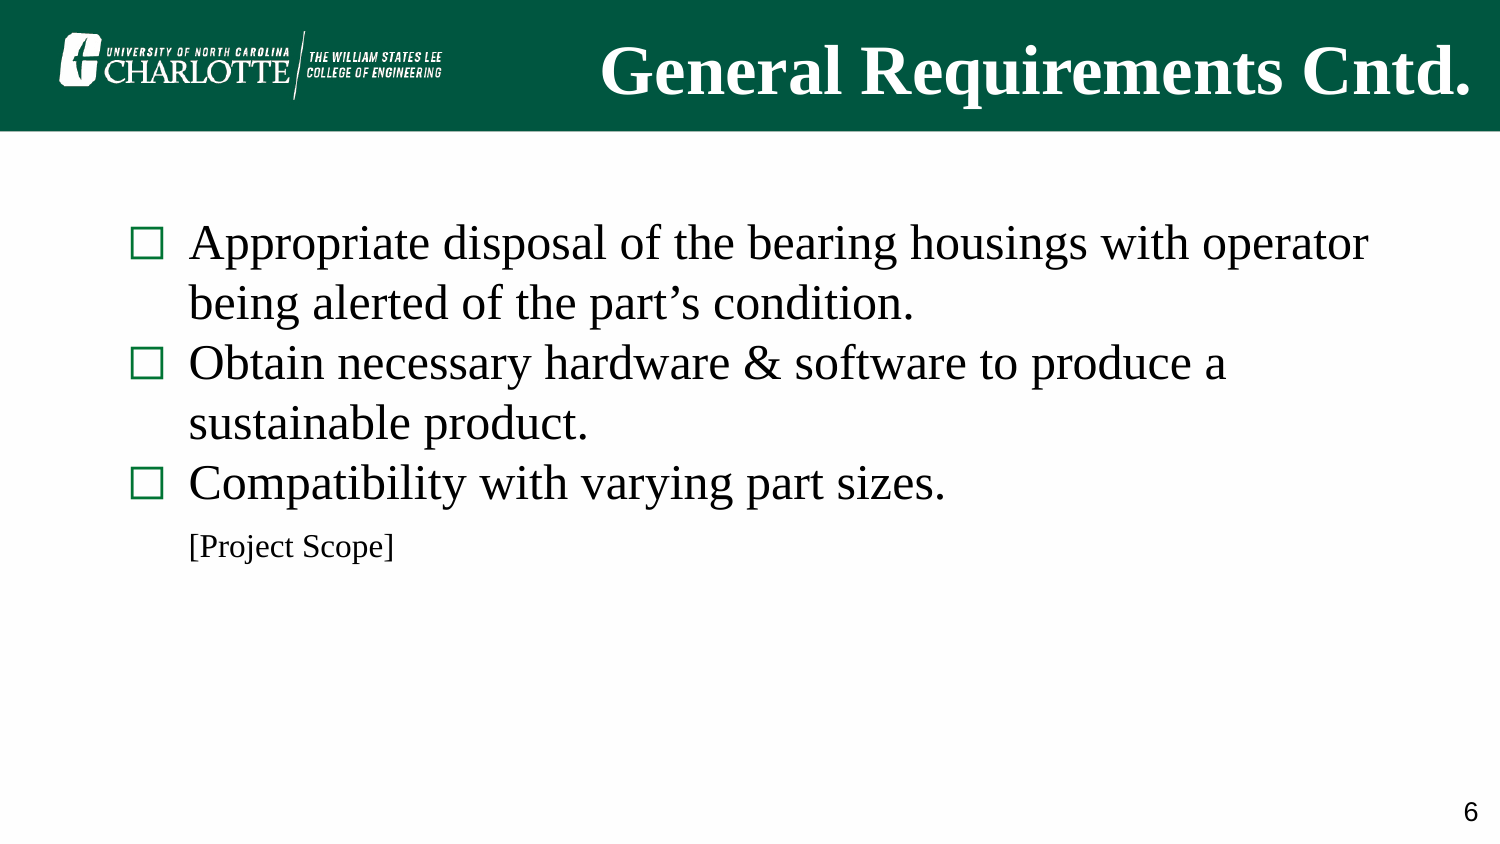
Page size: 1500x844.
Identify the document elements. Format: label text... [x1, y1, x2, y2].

title General Requirements Cntd. [86, 9, 1487, 122]
list Appropriate disposal of the bearing housings with operator being alerted of the part’s condition. Obtain necessary hardware & software to produce a sustainable product. Compatibility with varying part sizes. [Project Scope] [99, 195, 1474, 654]
slide_number ‹#› [1403, 779, 1494, 844]
picture [0, 0, 1500, 844]
